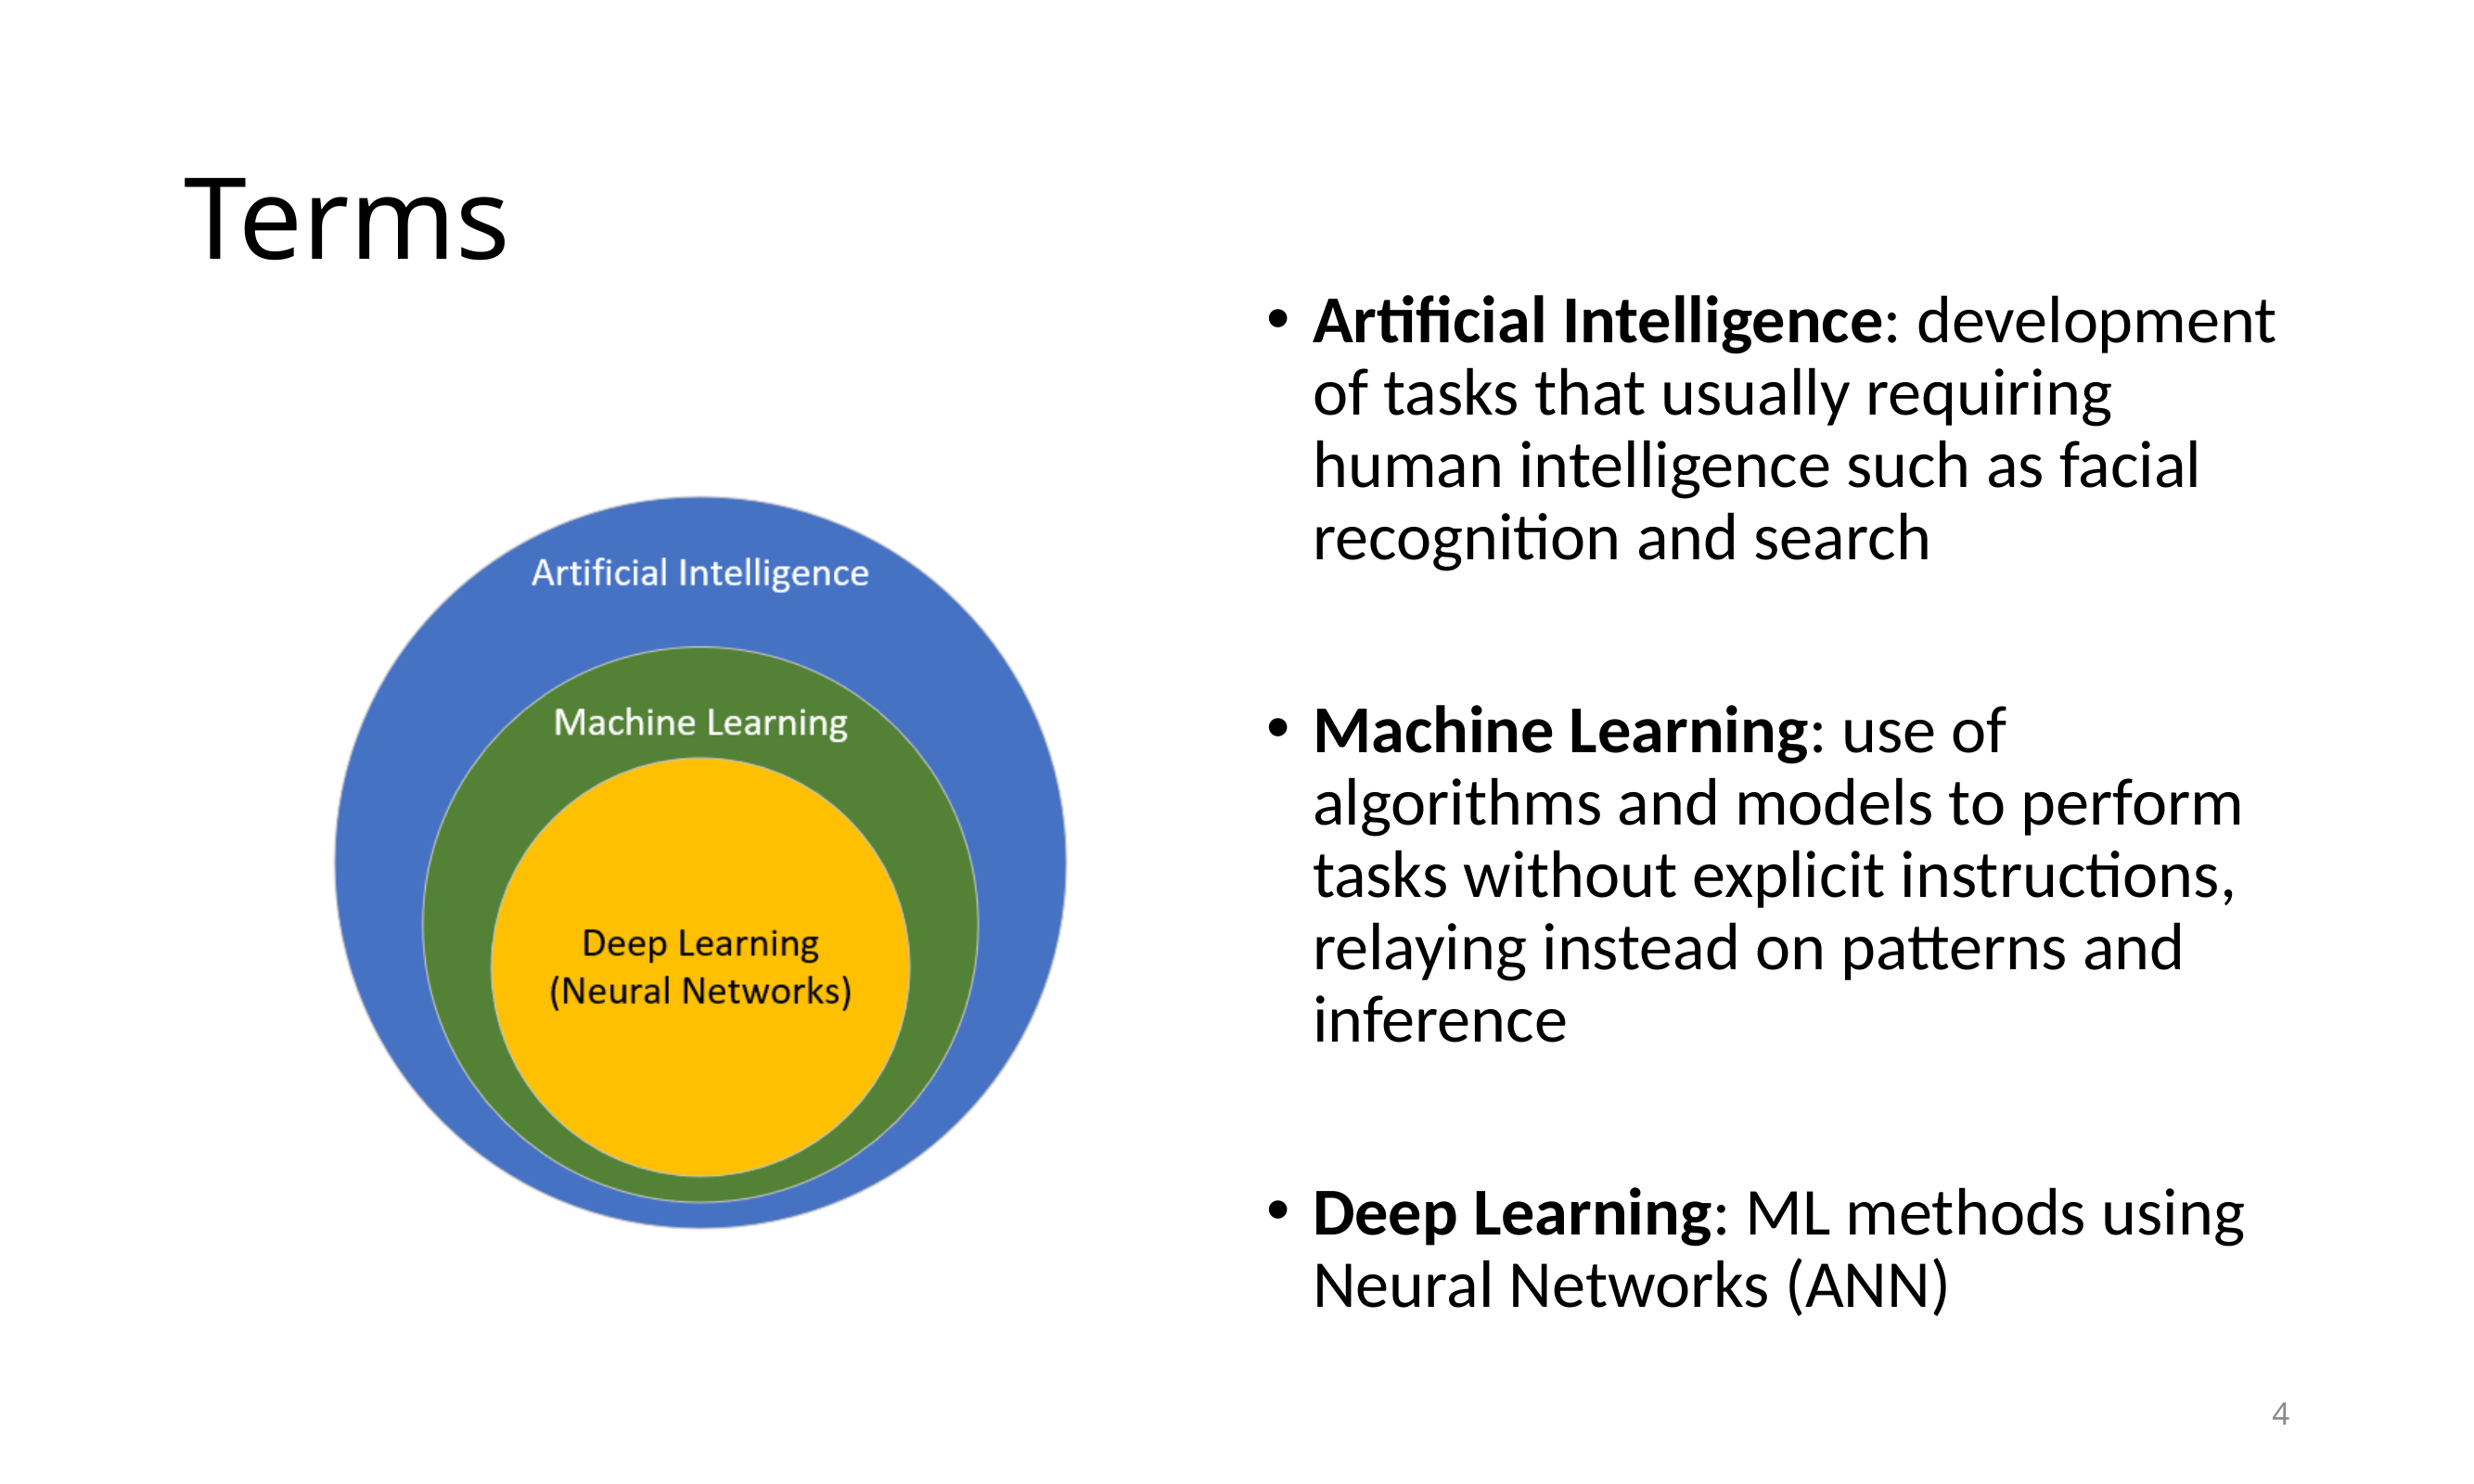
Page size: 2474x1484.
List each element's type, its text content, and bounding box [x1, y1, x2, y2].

slide_number 4 [1747, 1375, 2304, 1455]
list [301, 480, 1090, 1252]
list Artificial Intelligence: development of tasks that usually requiring human intelligence such as facial recognition and search Machine Learning: use of algorithms and models to perform tasks without explicit instructions, relaying instead on patterns and inference Deep Learning: ML methods using Neural Networks (ANN) [1252, 278, 2304, 1337]
title Terms [170, 79, 2304, 366]
